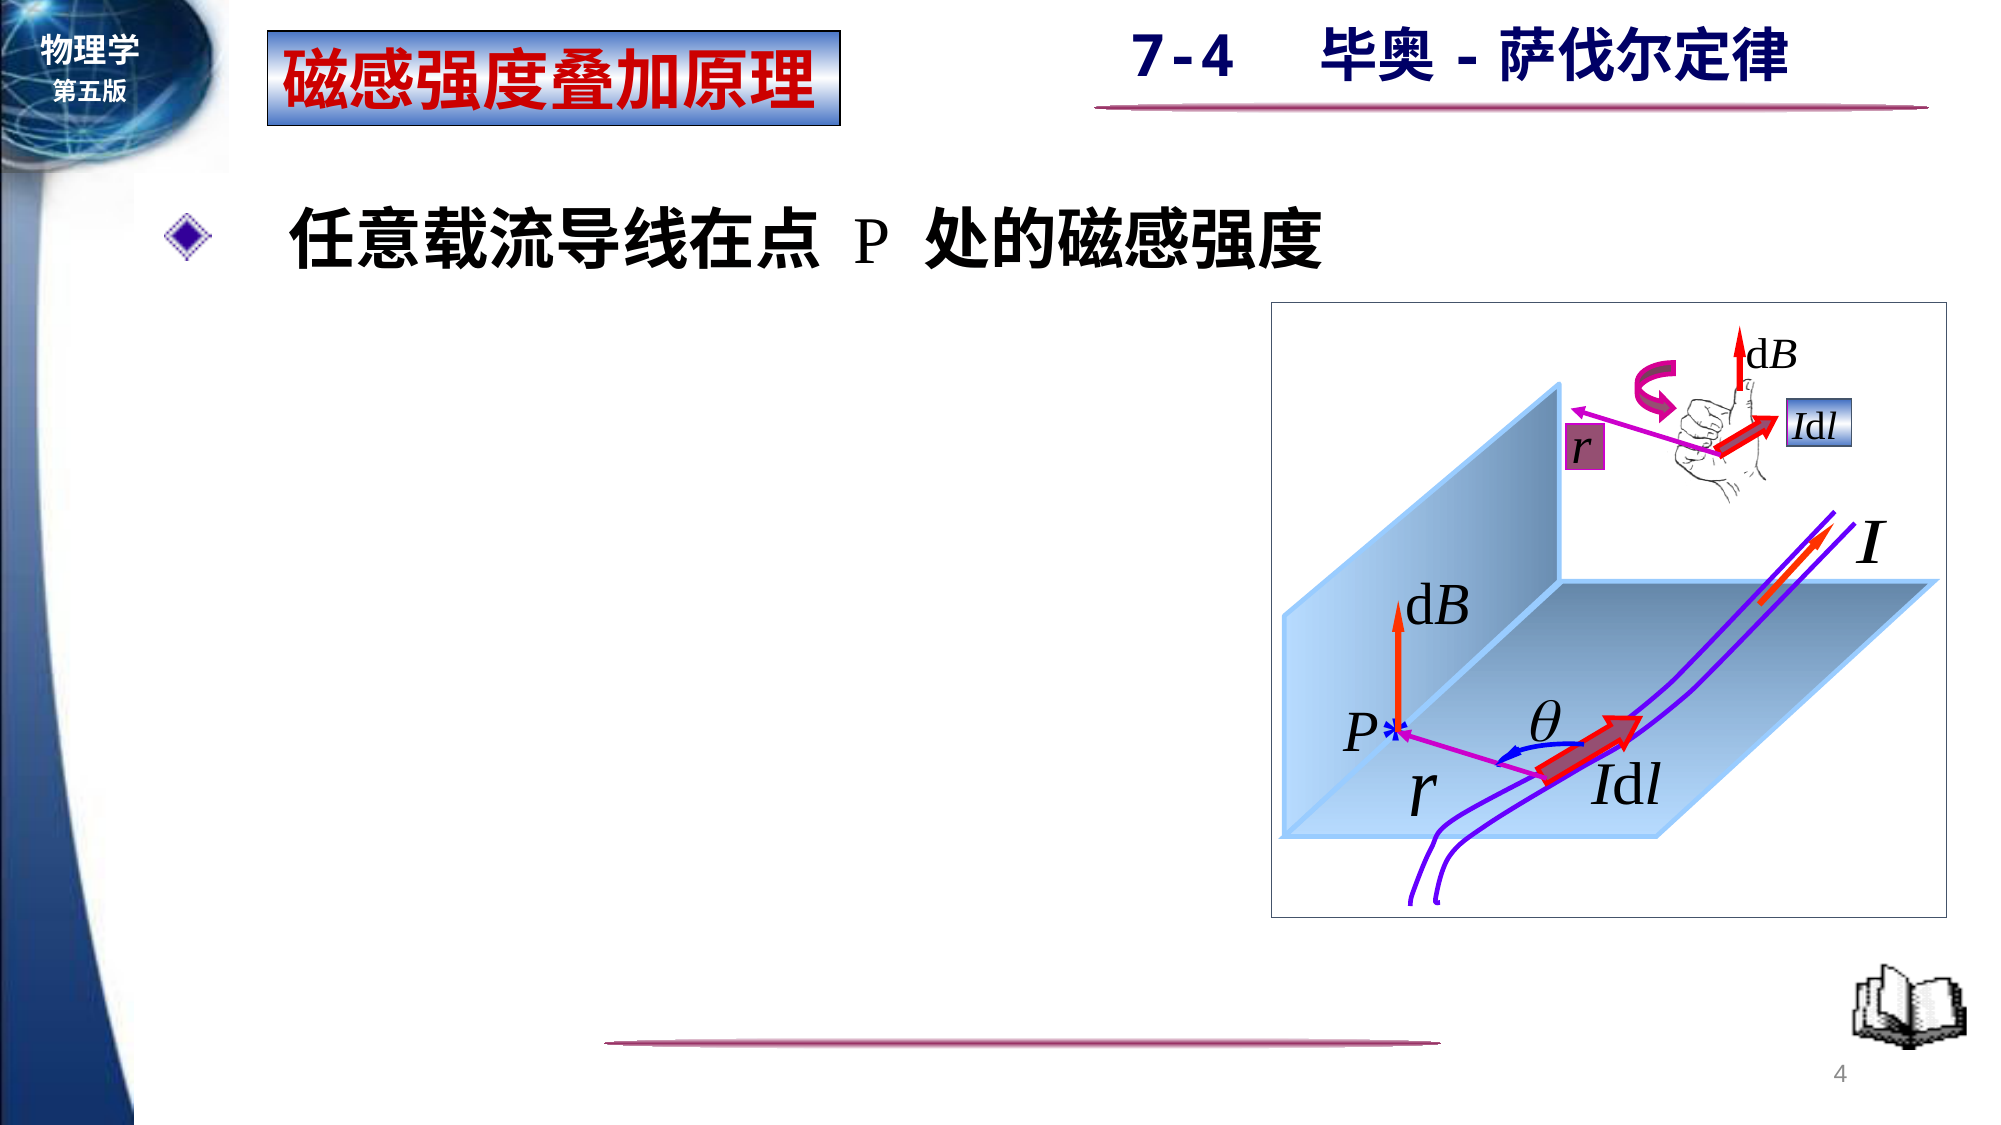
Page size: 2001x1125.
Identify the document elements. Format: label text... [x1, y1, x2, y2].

picture [1850, 962, 1967, 1050]
text_box 磁感强度叠加原理 [267, 30, 840, 126]
picture [0, 0, 229, 1125]
picture [164, 213, 212, 261]
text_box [1271, 302, 1947, 918]
text_box 任意载流导线在点 P 处的磁感强度 [150, 174, 1413, 285]
slide_number 4 [1412, 1042, 1863, 1103]
